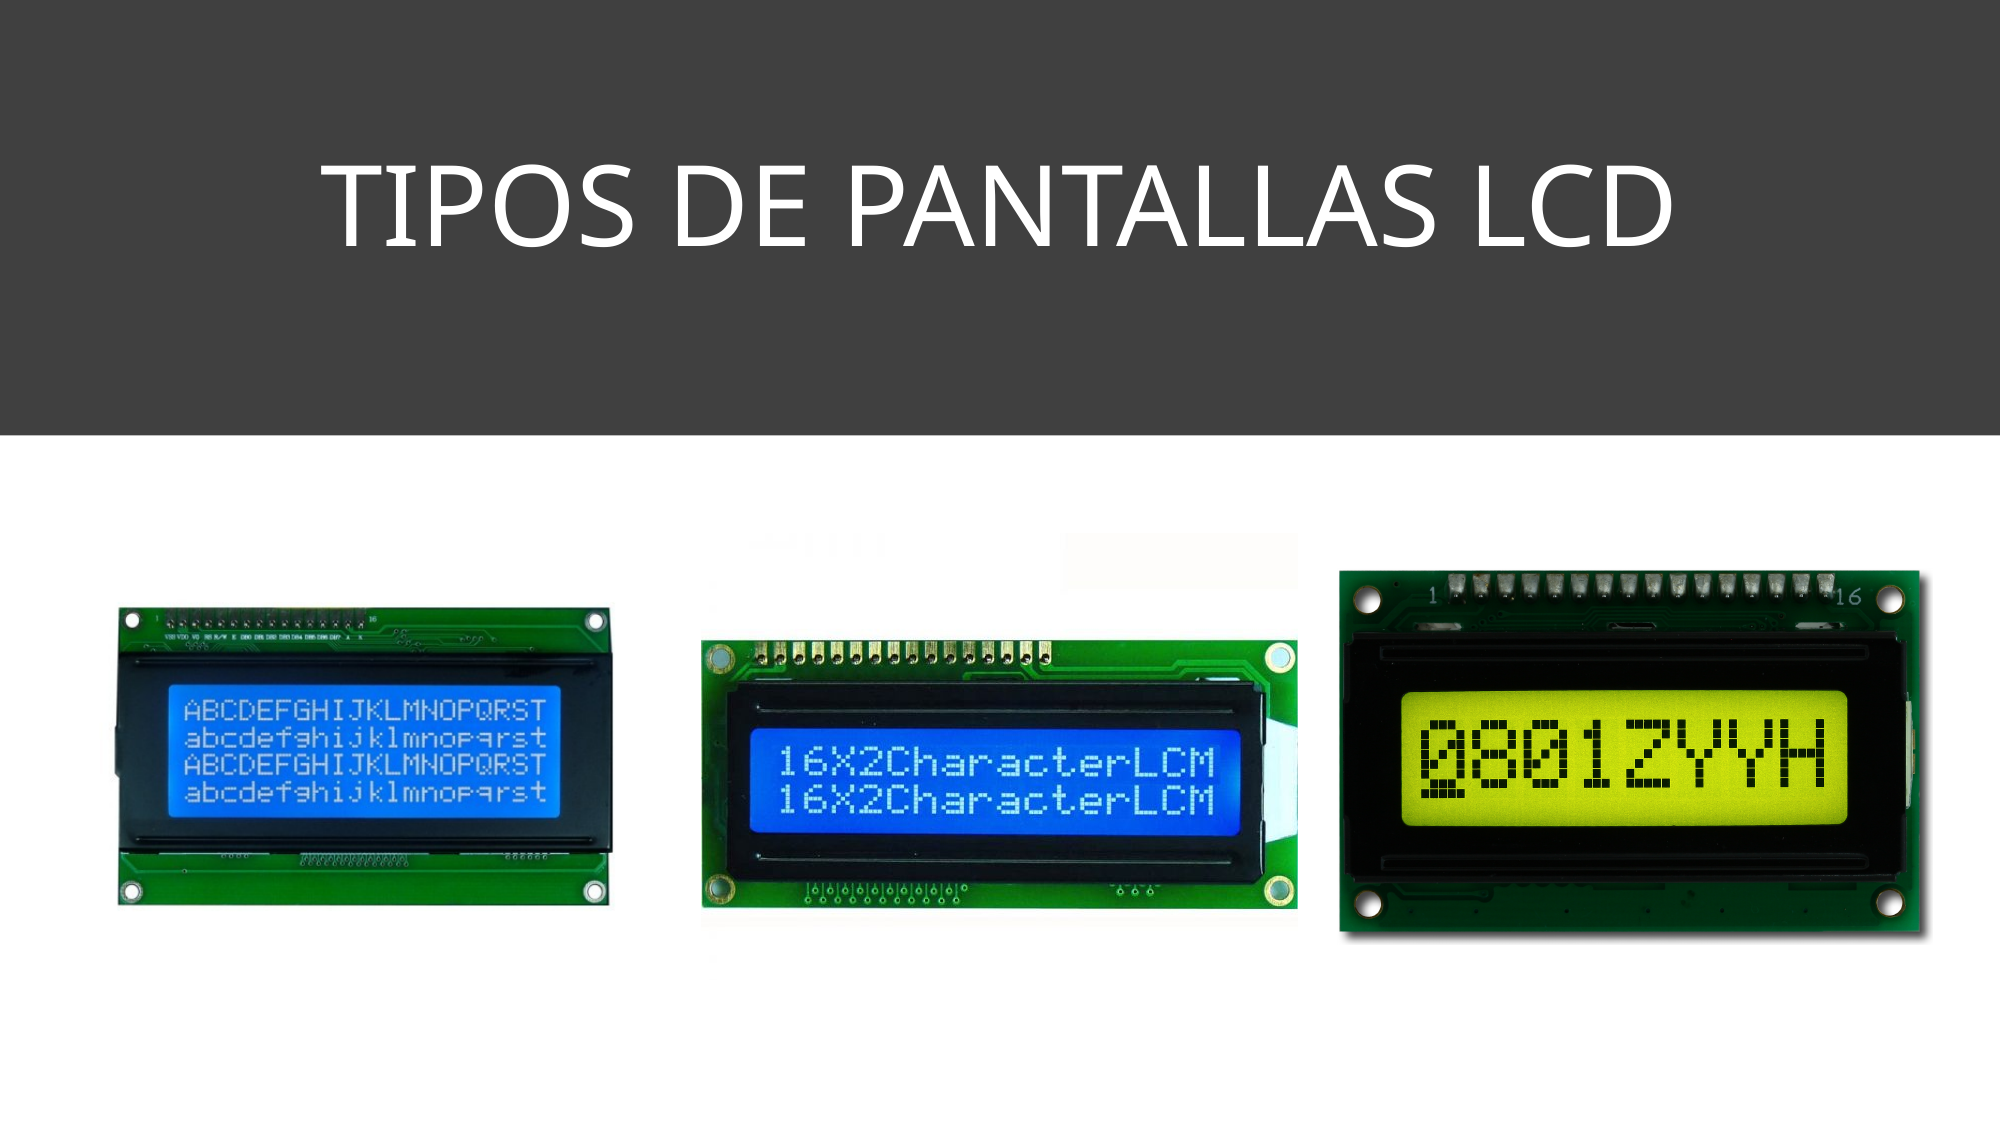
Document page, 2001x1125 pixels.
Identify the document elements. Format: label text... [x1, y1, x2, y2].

text_box [0, 0, 2000, 436]
picture [1337, 568, 1933, 945]
picture [701, 533, 1298, 980]
title TIPOS DE PANTALLAS LCD [138, 81, 1862, 279]
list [66, 585, 663, 928]
